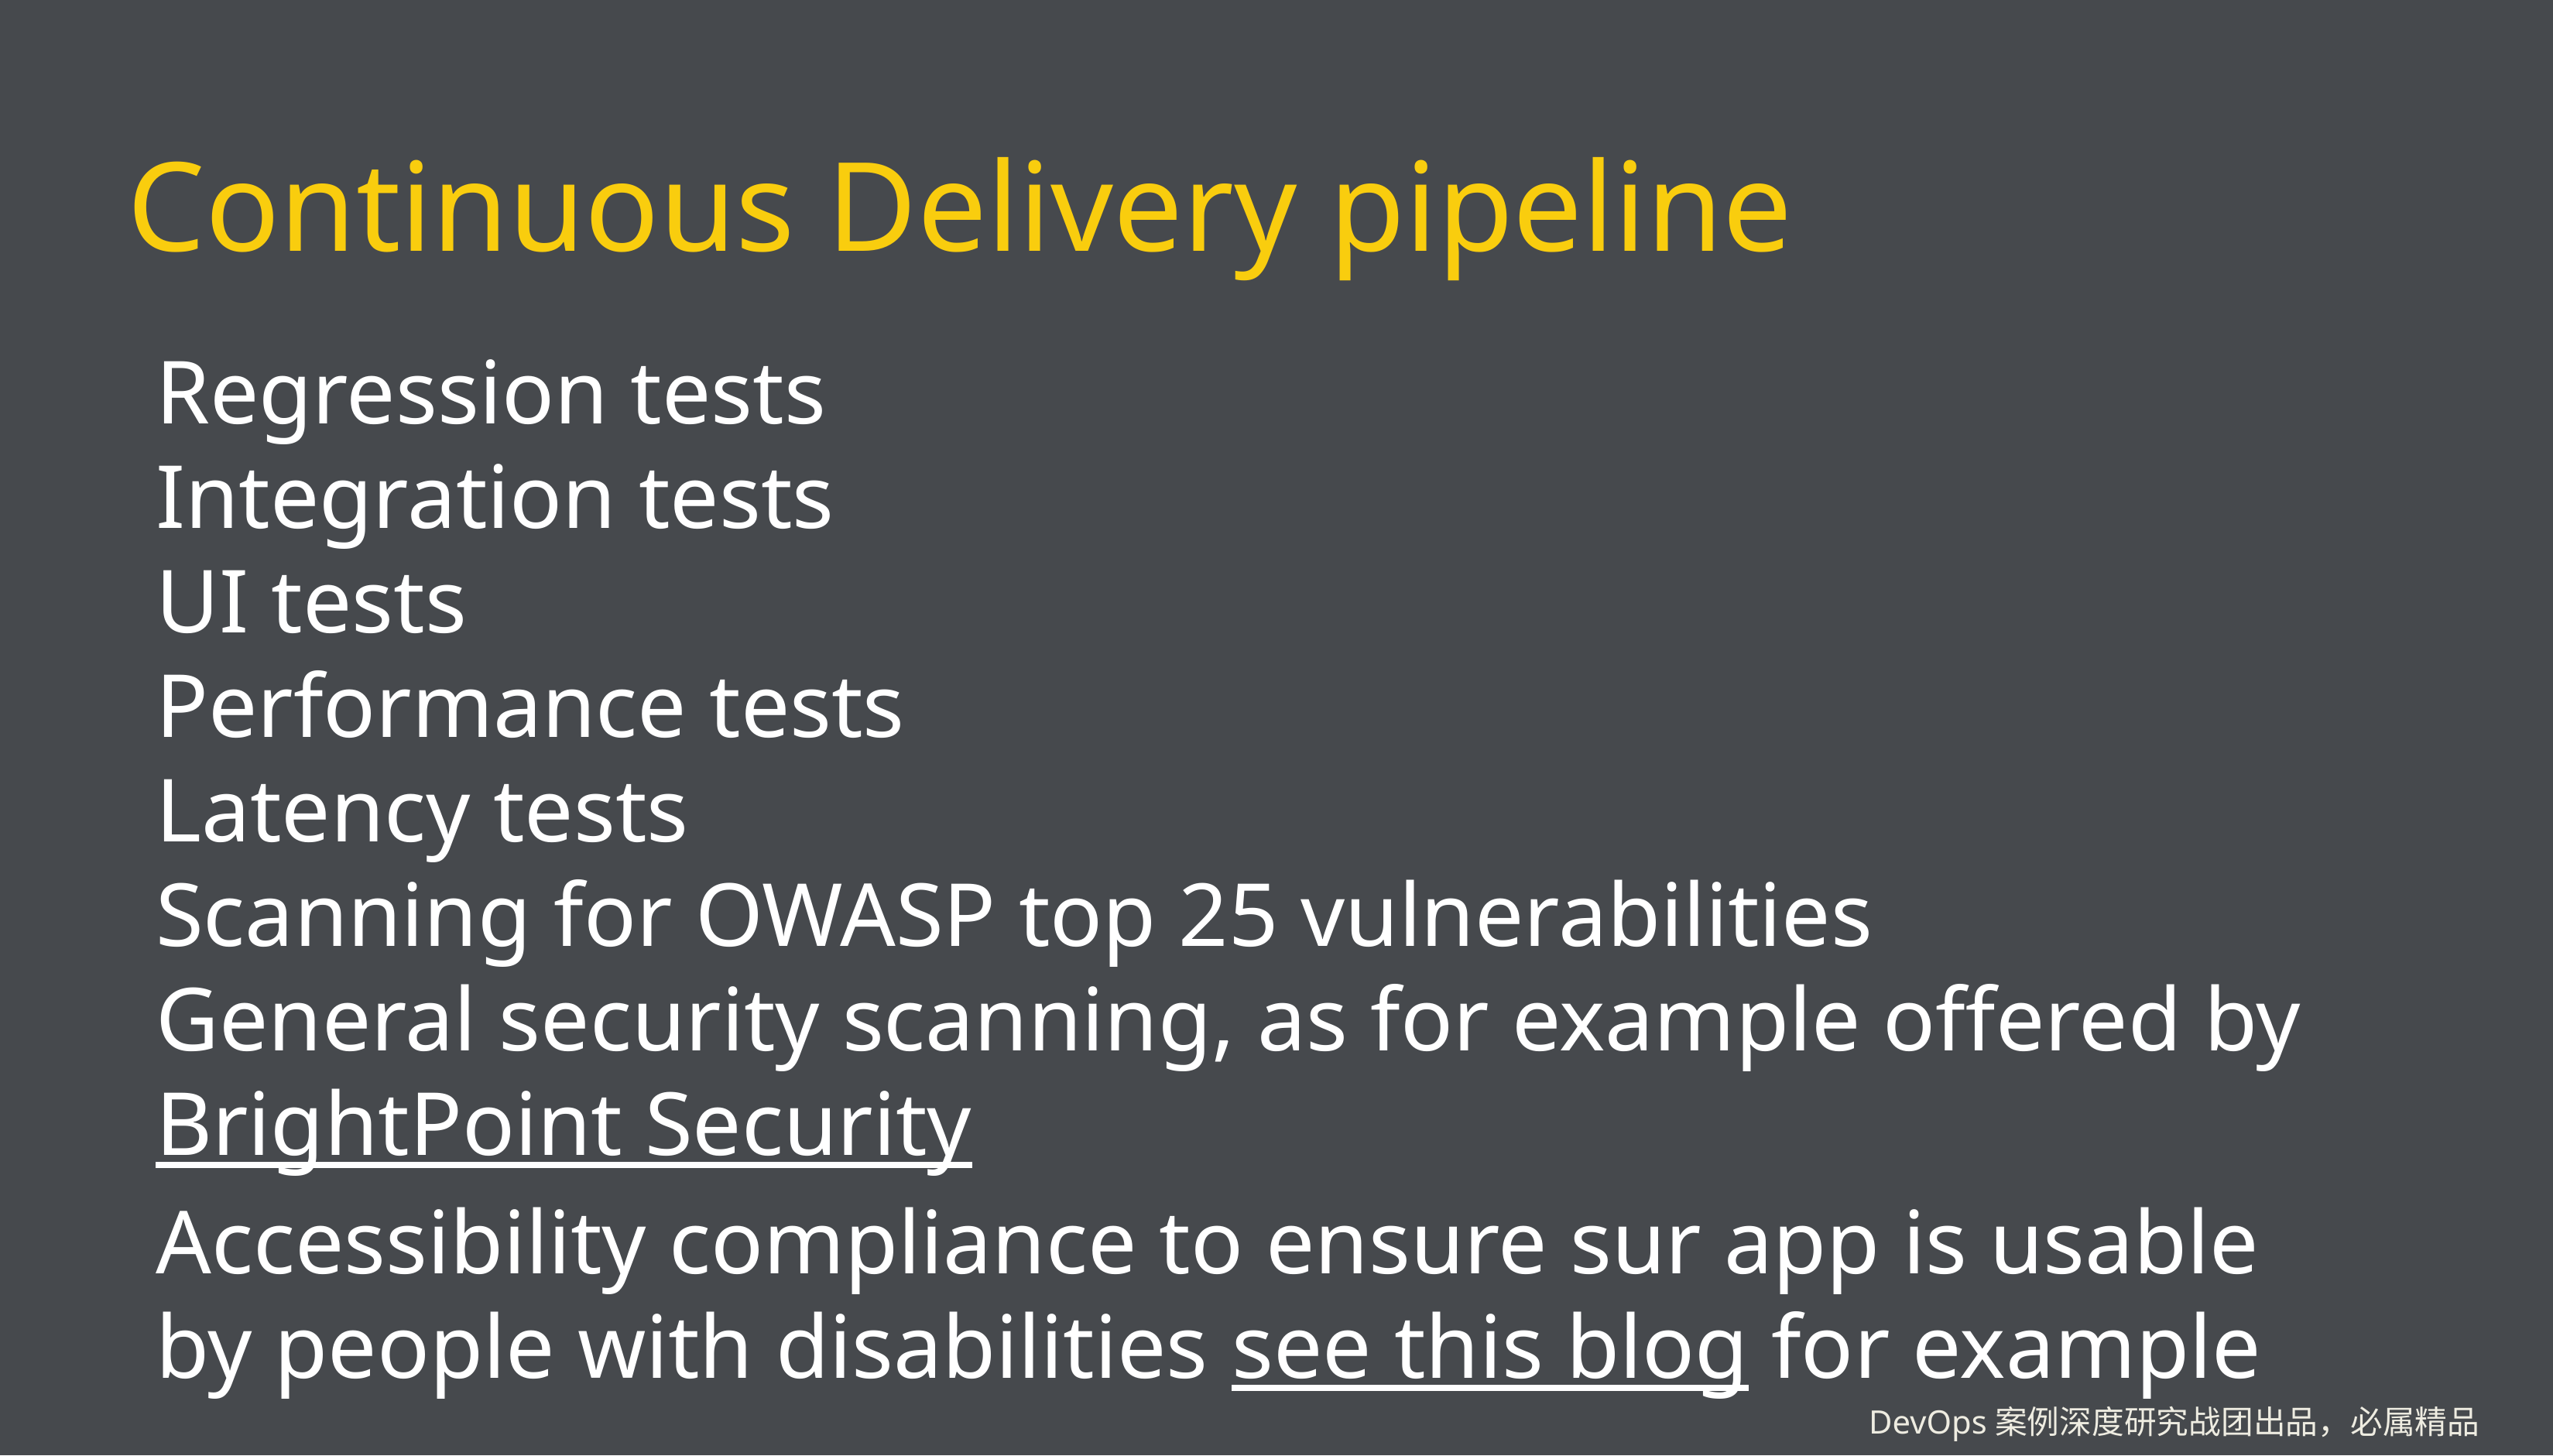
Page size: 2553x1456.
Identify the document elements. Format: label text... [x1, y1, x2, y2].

title Continuous Delivery pipeline [127, 128, 2425, 278]
text_box Regression tests Integration tests UI tests Performance tests Latency tests Scanning for OWASP top 25 vulnerabilities General security scanning, as for example offered by BrightPoint Security Accessibility compliance to ensure sur app is usable by people with disabilities see this blog for example [144, 331, 2370, 1456]
